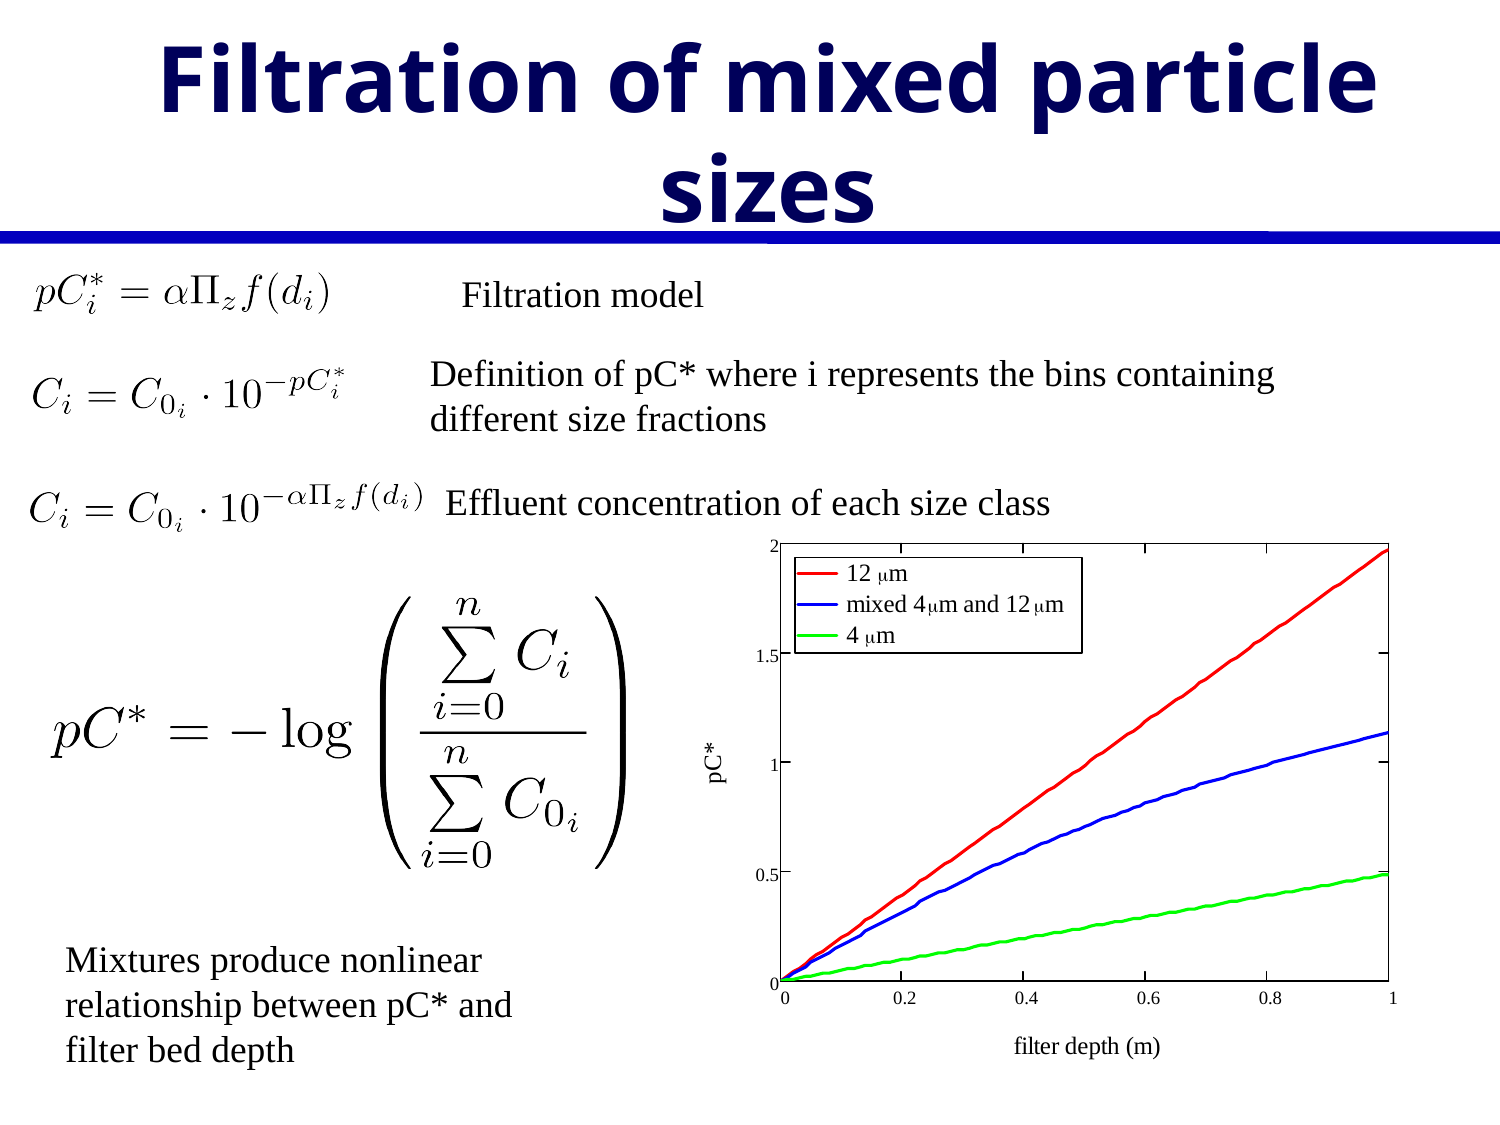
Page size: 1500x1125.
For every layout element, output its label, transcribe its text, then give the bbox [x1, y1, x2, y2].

text_box Effluent concentration of each size class [430, 470, 1067, 530]
title Filtration of mixed particle sizes [75, 37, 1463, 225]
text_box Definition of pC* where i represents the bins containing different size fractions [415, 341, 1296, 446]
picture [32, 272, 328, 315]
picture [29, 482, 422, 532]
picture [681, 513, 1424, 1072]
text_box Mixtures produce nonlinear relationship between pC* and filter bed depth [50, 927, 570, 1078]
picture [50, 596, 627, 869]
text_box Filtration model [446, 262, 723, 323]
picture [32, 367, 345, 419]
